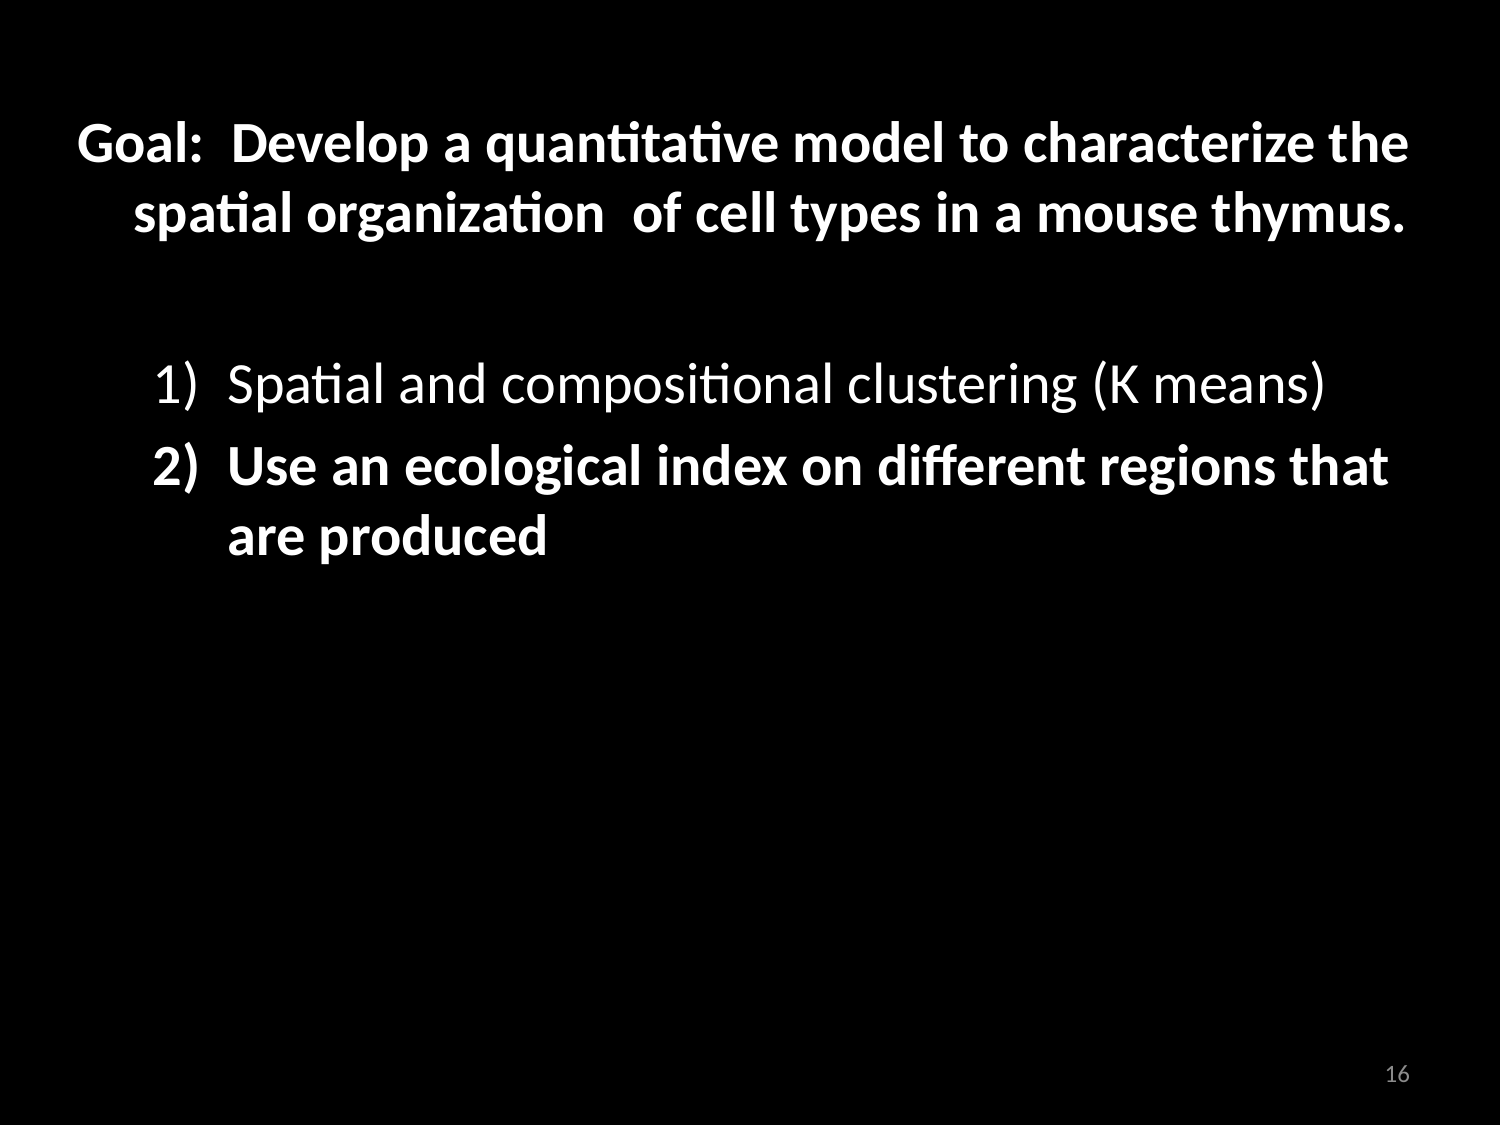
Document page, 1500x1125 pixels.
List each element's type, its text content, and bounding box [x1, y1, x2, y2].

list Goal: Develop a quantitative model to characterize the spatial organization of cell types in a mouse thymus. Spatial and compositional clustering (K means) Use an ecological index on different regions that are produced [62, 24, 1450, 1125]
slide_number 16 [1074, 1042, 1425, 1103]
